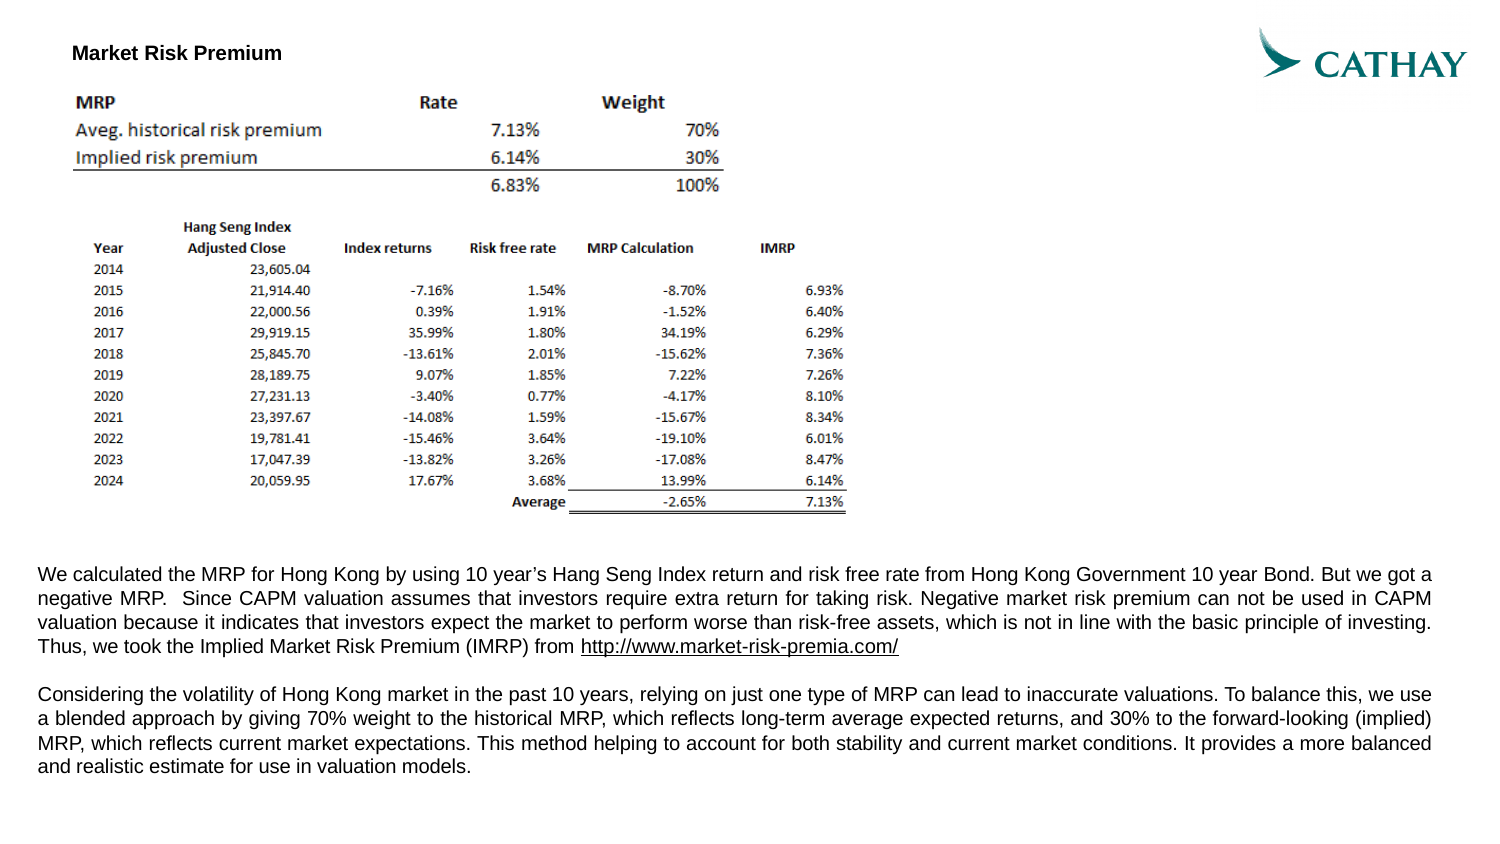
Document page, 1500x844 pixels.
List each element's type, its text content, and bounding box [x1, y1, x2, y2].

title Market Risk Premium [56, 24, 1250, 64]
picture [73, 95, 728, 204]
text_box We calculated the MRP for Hong Kong by using 10 year’s Hang Seng Index return and risk free rate from Hong Kong Government 10 year Bond. But we got a negative MRP. Since CAPM valuation assumes that investors require extra return for taking risk. Negative market risk premium can not be used in CAPM valuation because it indicates that investors expect the market to perform worse than risk-free assets, which is not in line with the basic principle of investing. Thus, we took the Implied Market Risk Premium (IMRP) from http://www.market-risk-premia.com/ Considering the volatility of Hong Kong market in the past 10 years, relying on just one type of MRP can lead to inaccurate valuations. To balance this, we use a blended approach by giving 70% weight to the historical MRP, which reflects long-term average expected returns, and 30% to the forward-looking (implied) MRP, which reflects current market expectations. This method helping to account for both stability and current market conditions. It provides a more balanced and realistic estimate for use in valuation models. [22, 546, 1449, 794]
picture [61, 217, 849, 516]
picture [1255, 0, 1471, 113]
